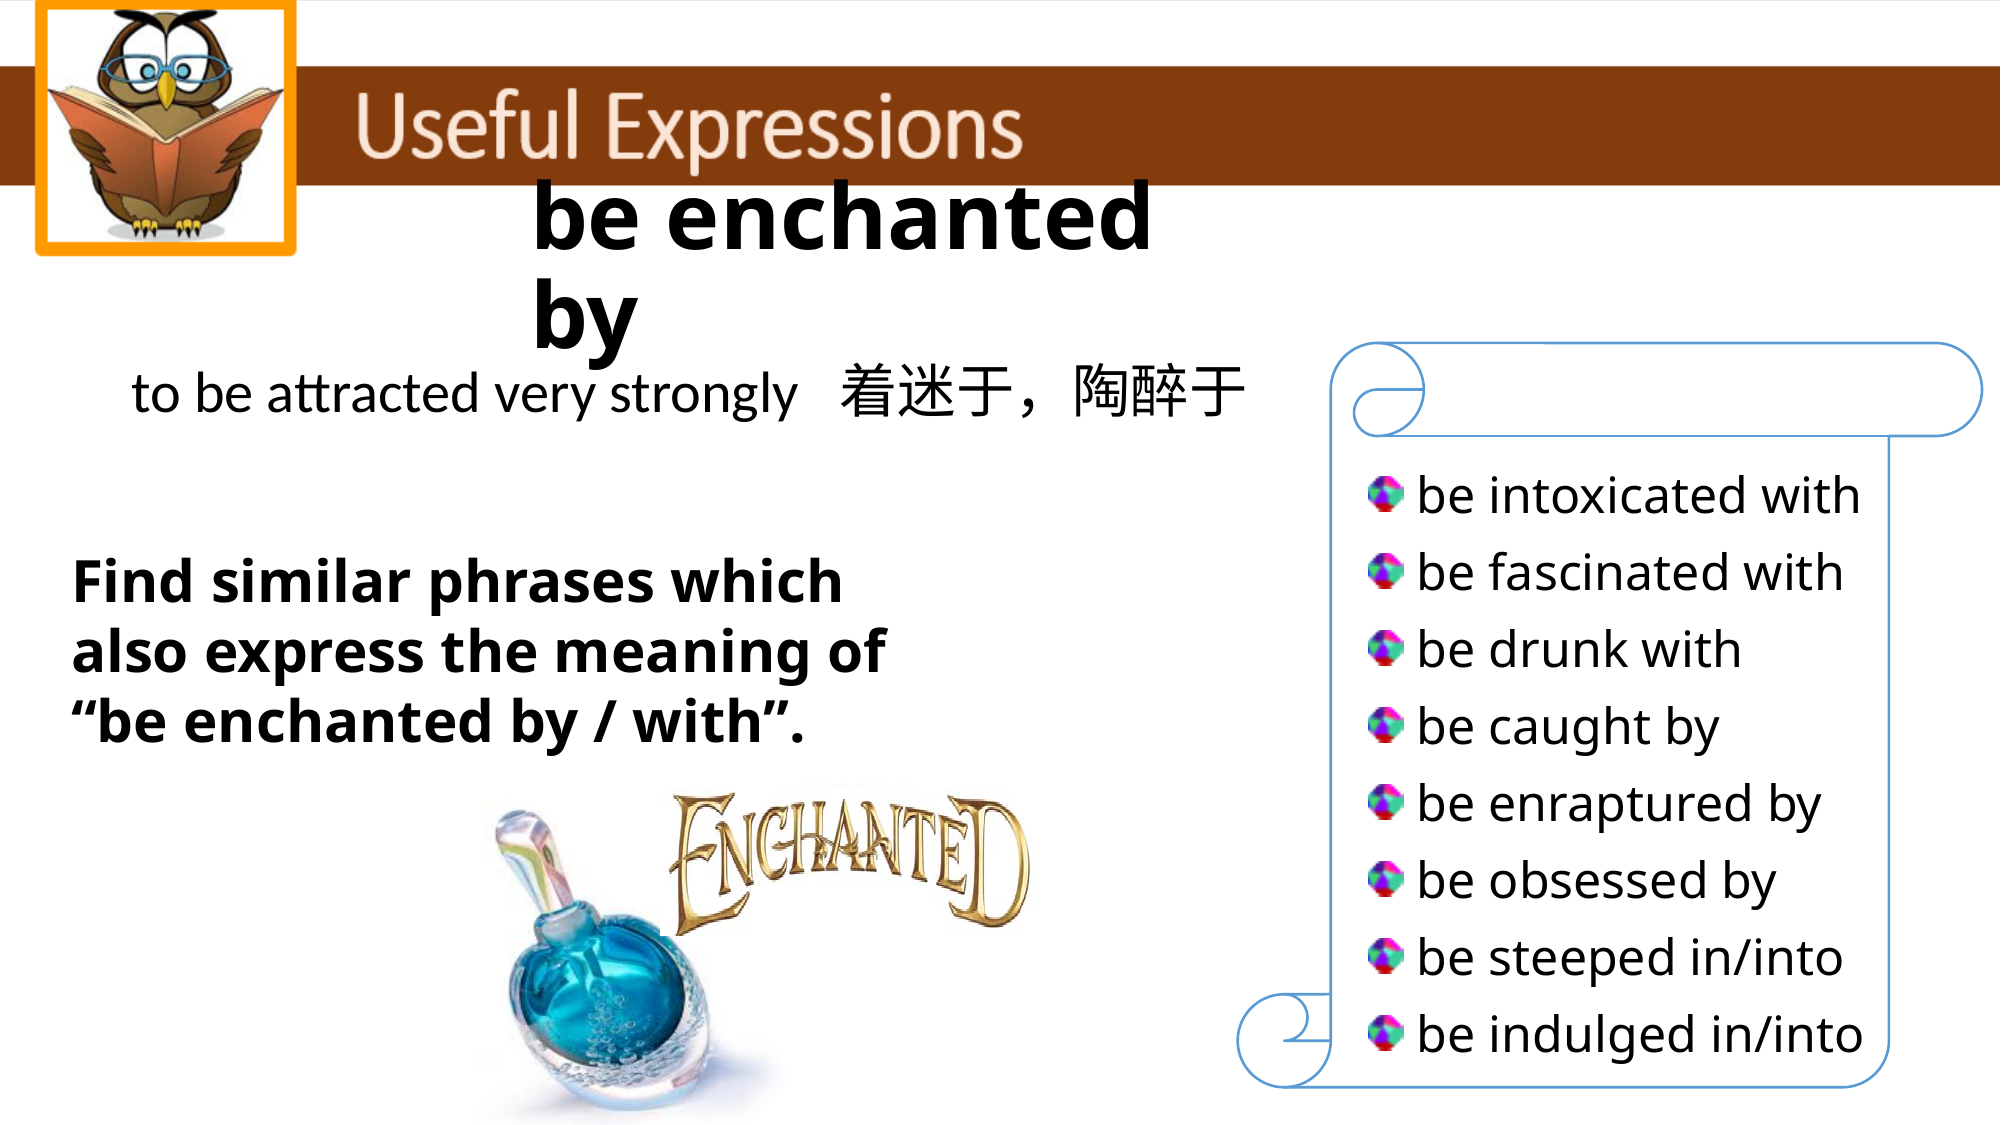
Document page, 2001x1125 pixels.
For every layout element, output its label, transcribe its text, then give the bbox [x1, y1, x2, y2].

picture [1368, 485, 1404, 512]
picture [1368, 553, 1404, 589]
picture [1368, 938, 1404, 974]
picture [1368, 1015, 1404, 1051]
picture [0, 0, 2000, 258]
picture [1368, 707, 1404, 743]
picture [1368, 784, 1404, 820]
picture [460, 783, 1039, 1125]
text_box [1237, 485, 1878, 1088]
title be enchanted by [515, 258, 1220, 379]
text_box Find similar phrases which also express the meaning of “be enchanted by / with”. [56, 536, 974, 762]
text_box [1347, 342, 1983, 444]
picture [1368, 861, 1404, 897]
picture [1368, 630, 1404, 666]
text_box be intoxicated with be fascinated with be drunk with be caught by be enraptured by be obsessed by be steeped in/into be indulged in/into [1354, 444, 1891, 1071]
list to be attracted very strongly 着迷于，陶醉于 [116, 354, 1487, 485]
